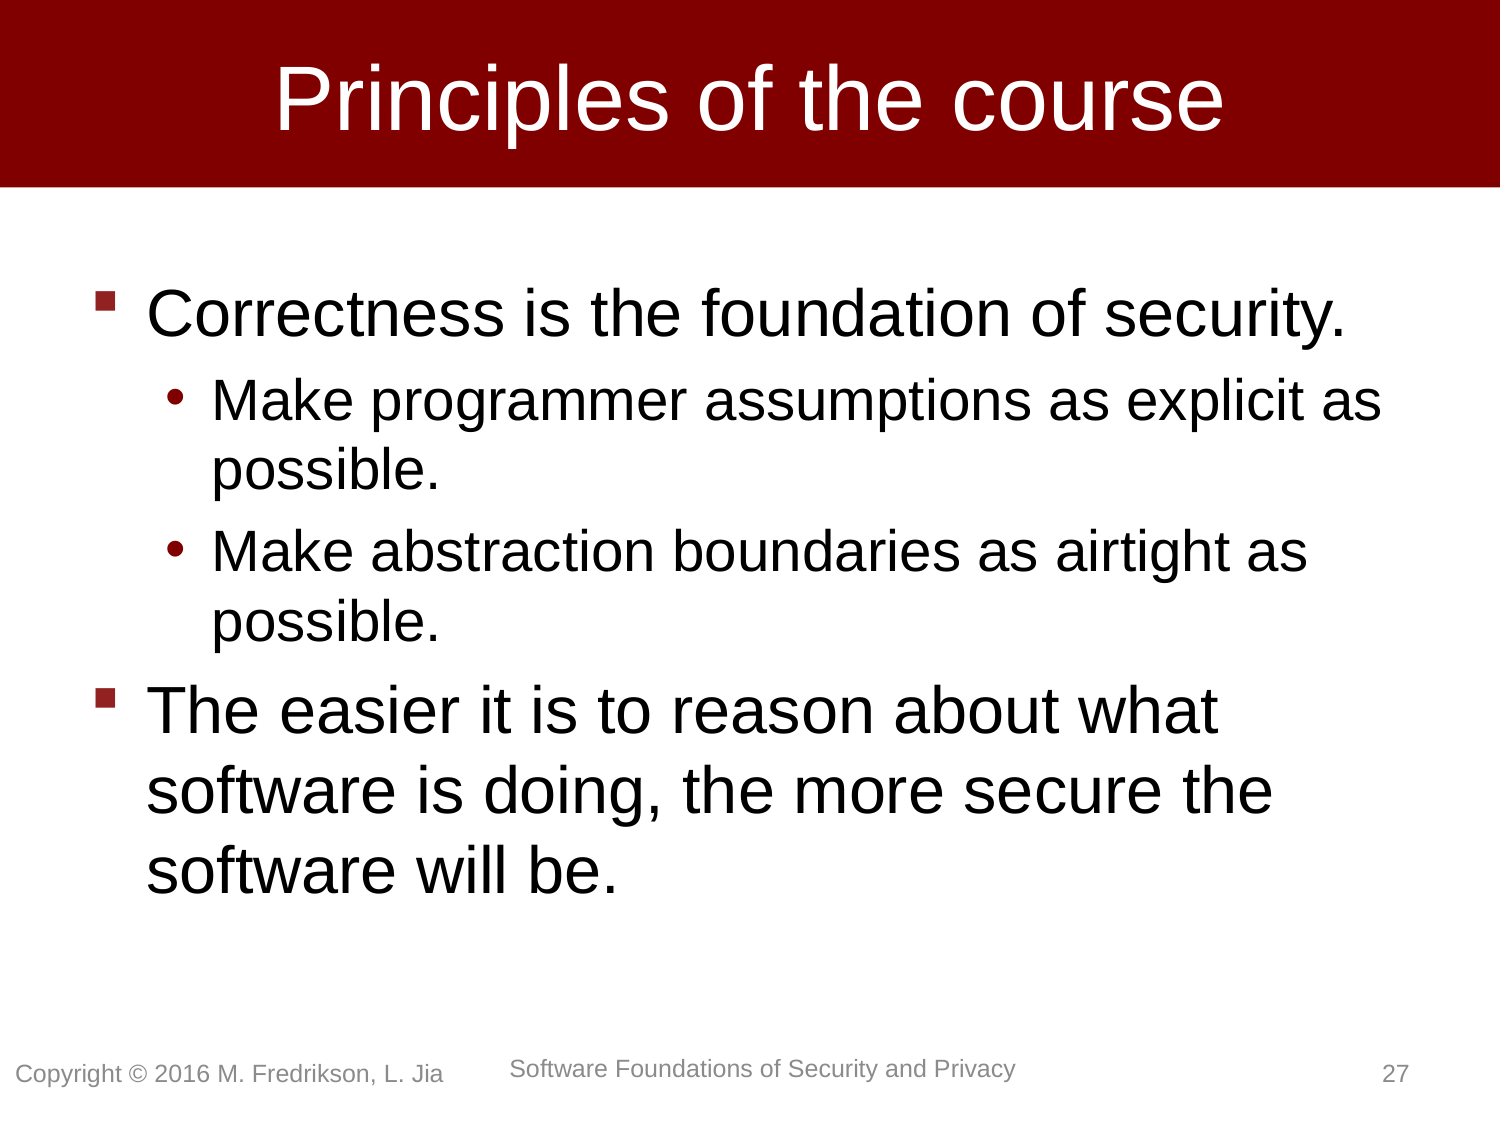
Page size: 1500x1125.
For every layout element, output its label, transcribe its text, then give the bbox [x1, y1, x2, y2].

title Principles of the course [0, 0, 1500, 188]
list Correctness is the foundation of security. Make programmer assumptions as explicit as possible. Make abstraction boundaries as airtight as possible. The easier it is to reason about what software is doing, the more secure the software will be. [75, 262, 1425, 1005]
footer Copyright © 2016 M. Fredrikson, L. Jia [0, 1042, 475, 1103]
slide_number 26 [1074, 1042, 1425, 1103]
